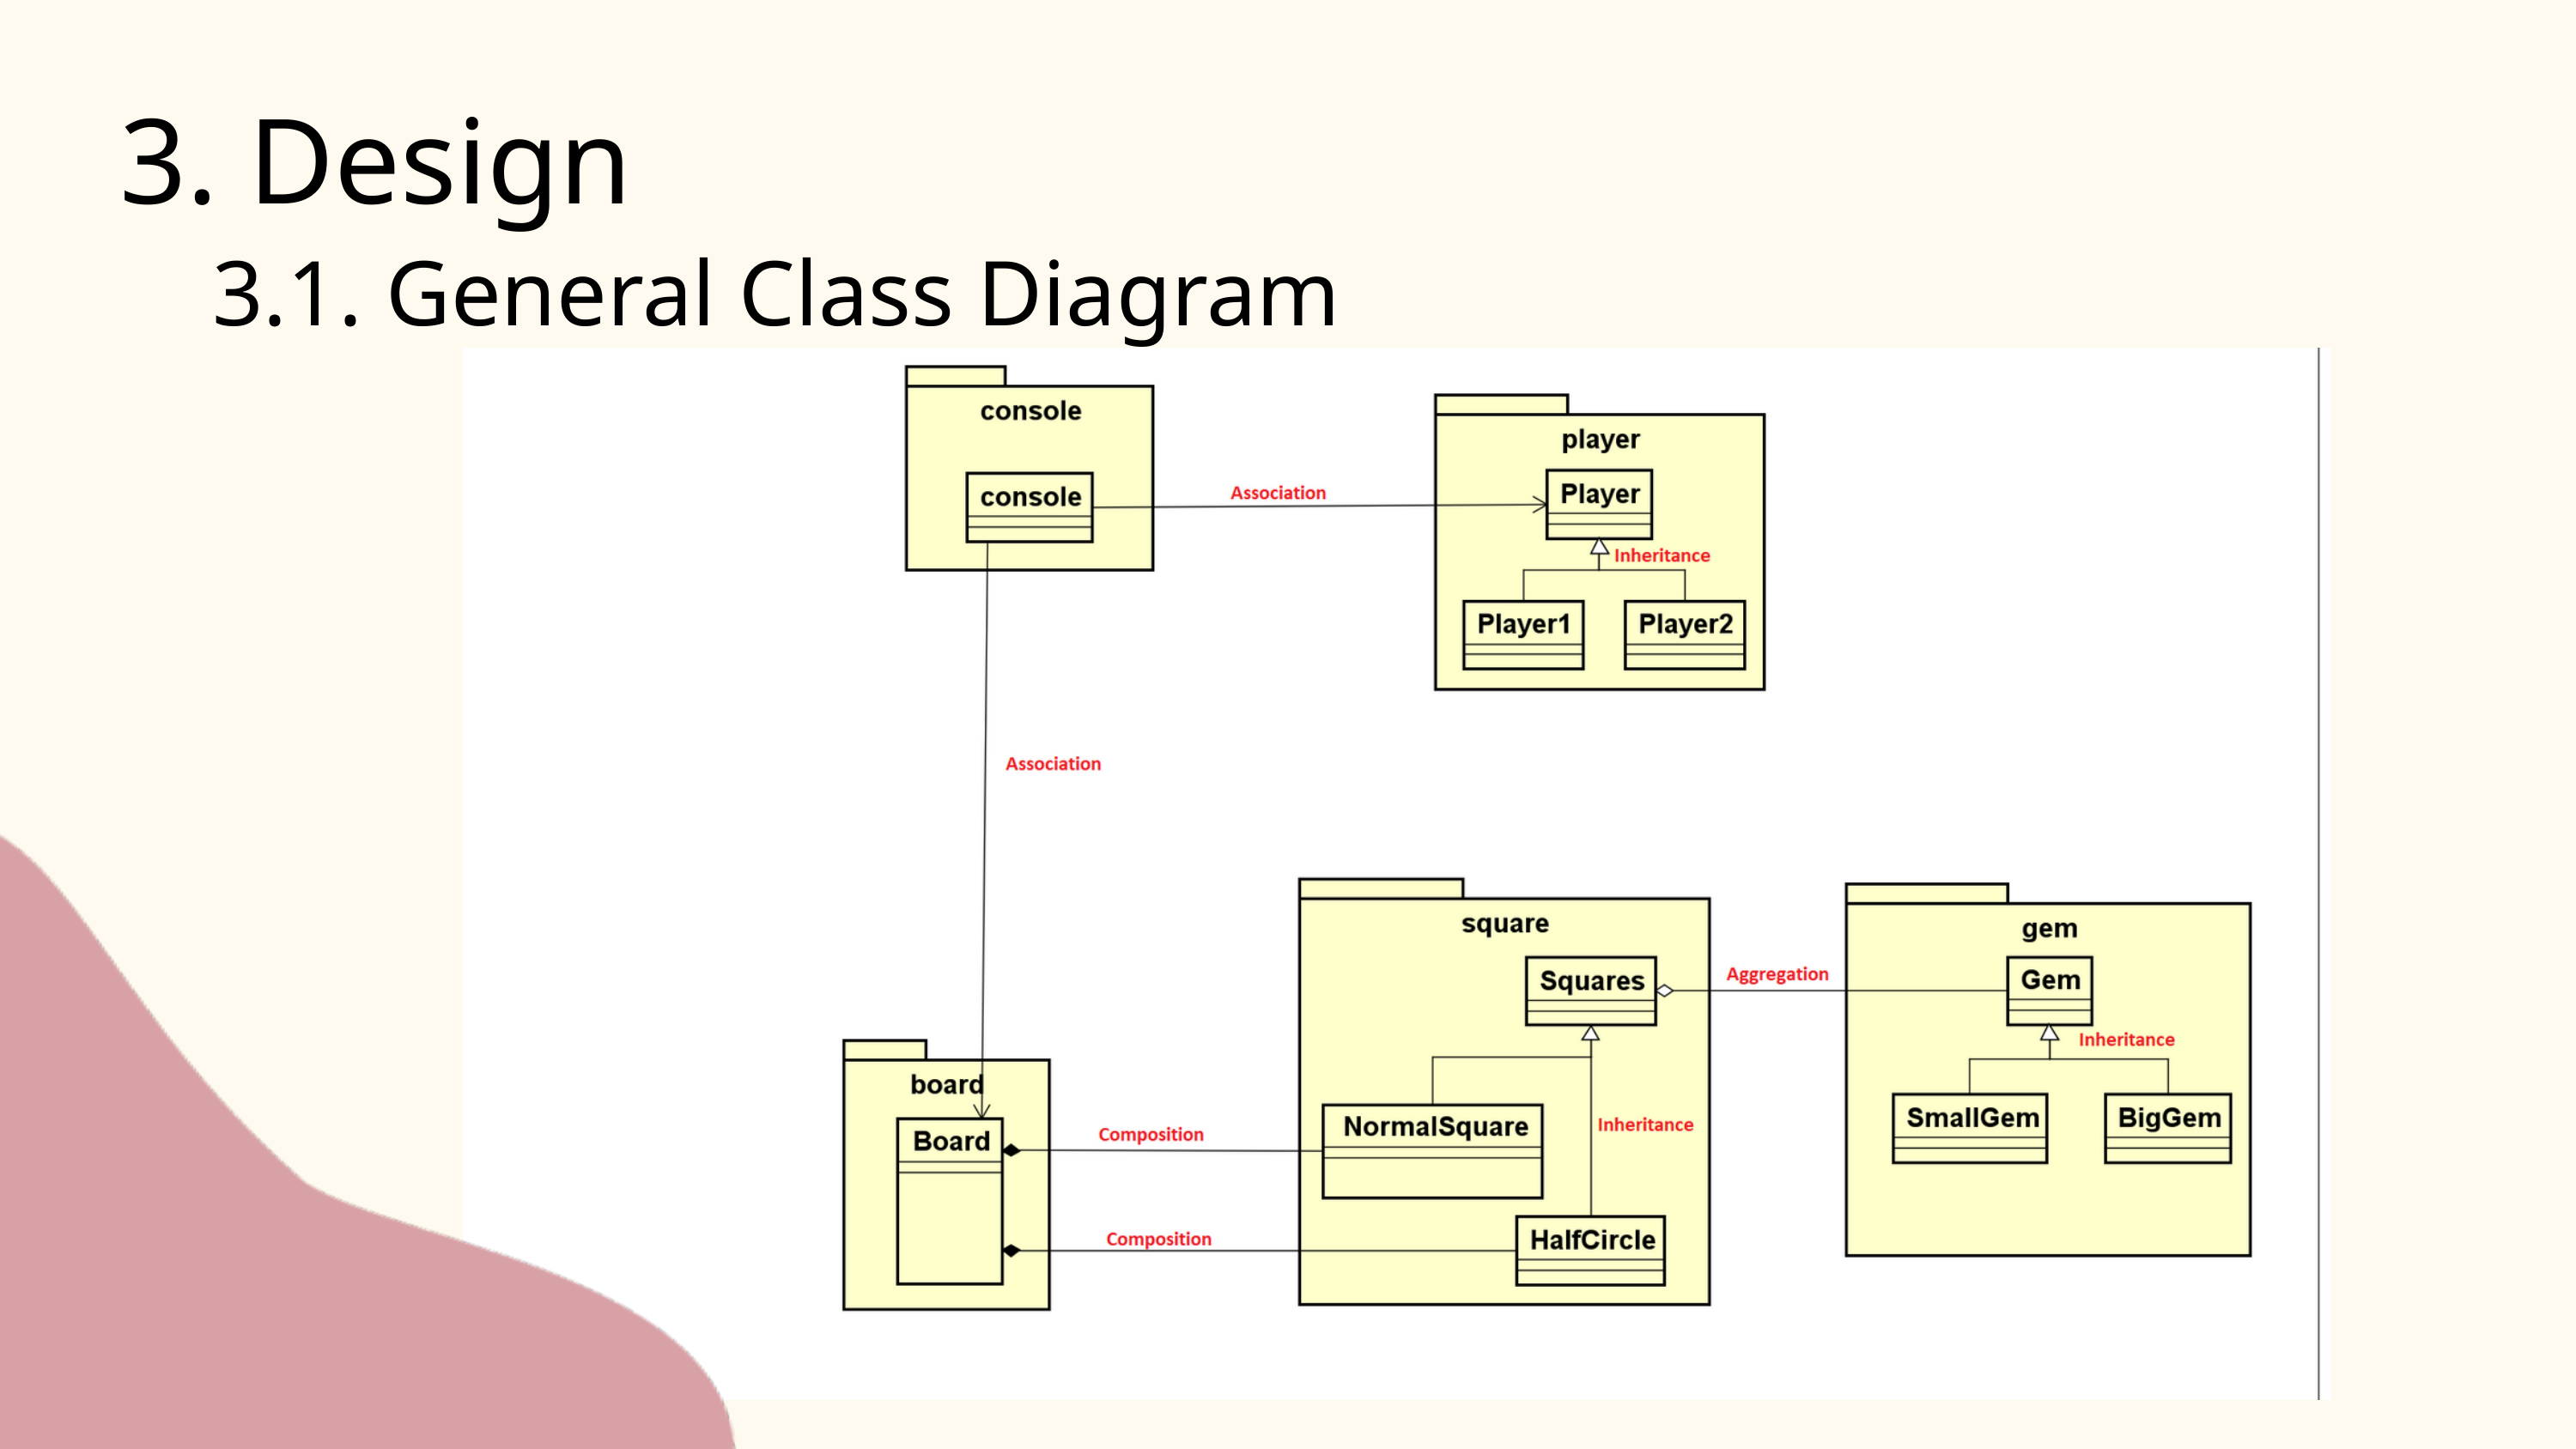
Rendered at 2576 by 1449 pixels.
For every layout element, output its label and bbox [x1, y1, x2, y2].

picture [0, 348, 2332, 1449]
text_box [118, 80, 1656, 615]
